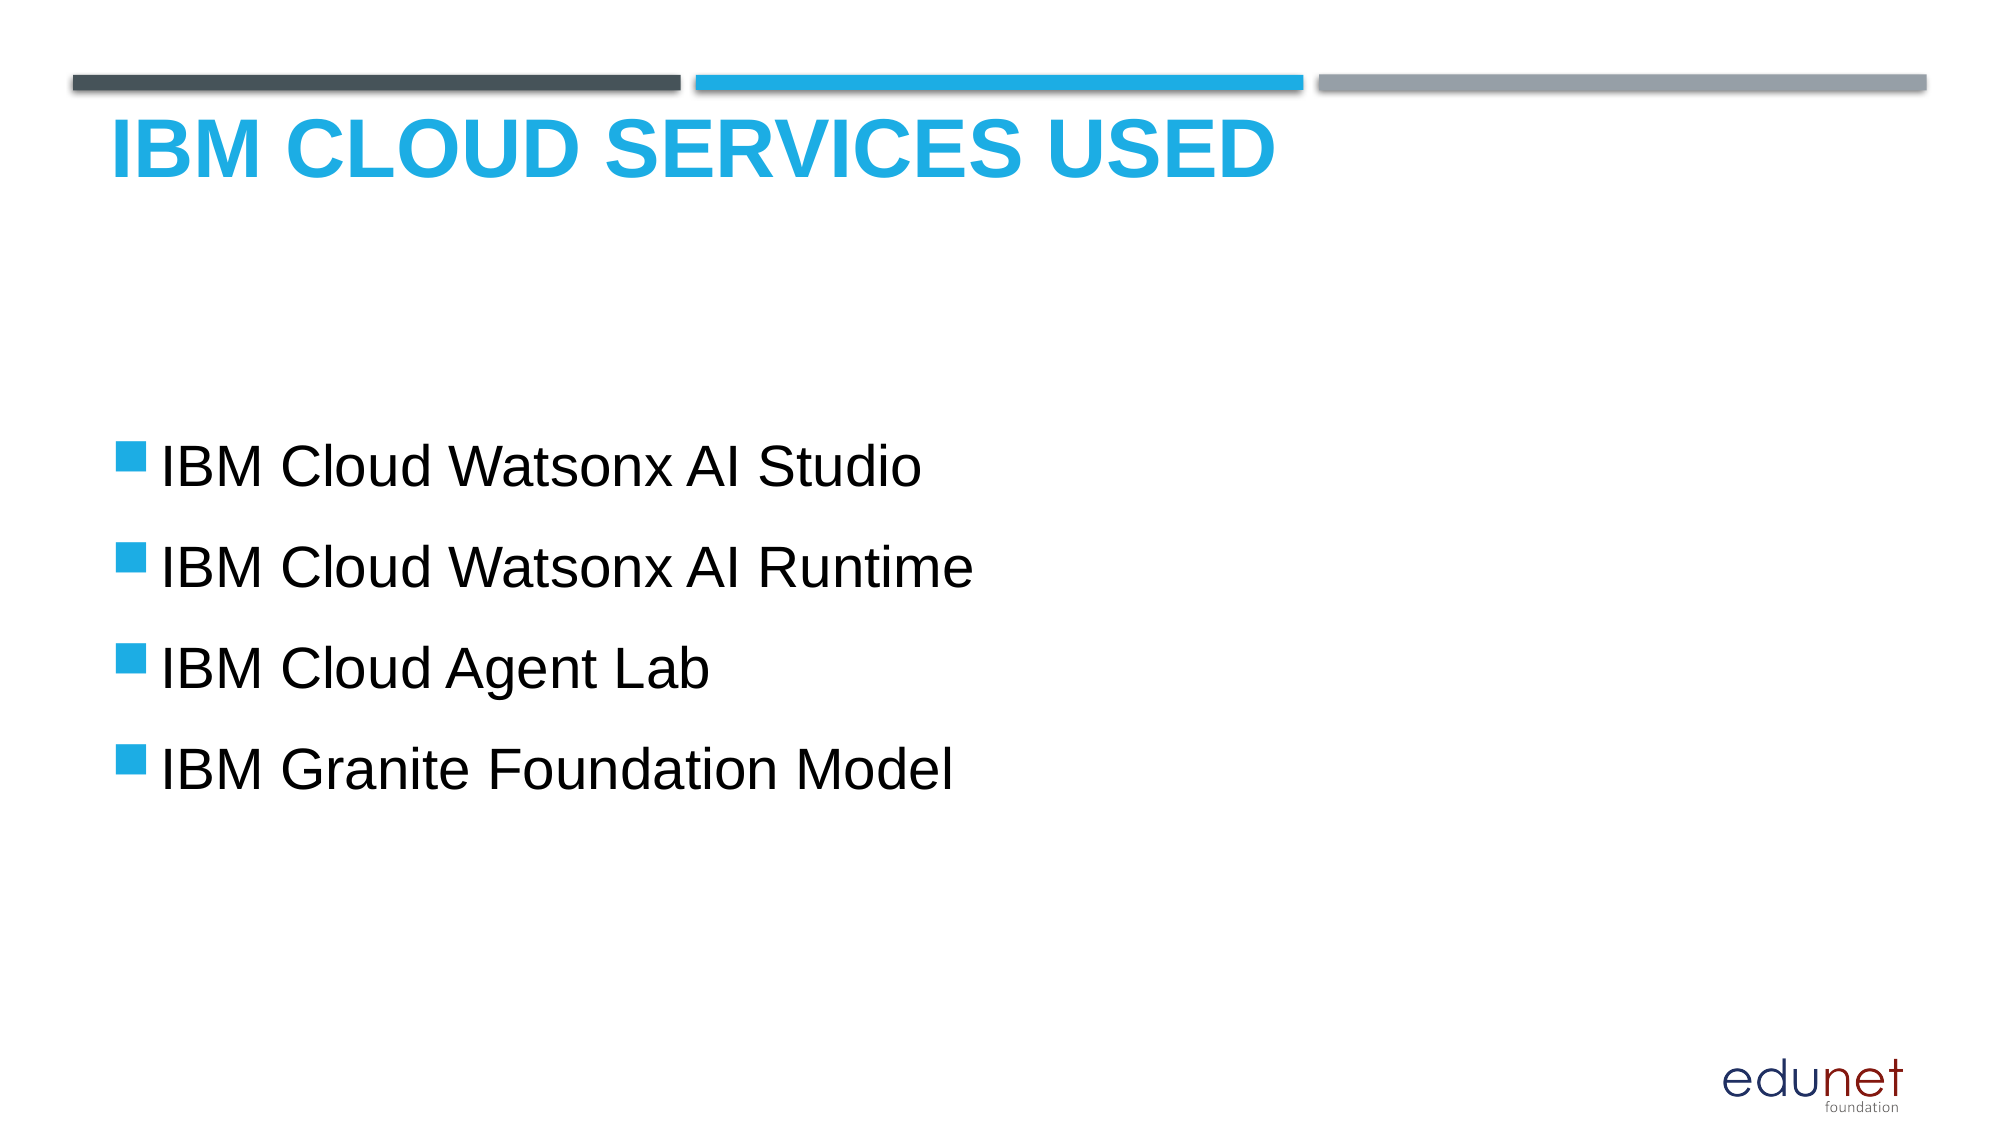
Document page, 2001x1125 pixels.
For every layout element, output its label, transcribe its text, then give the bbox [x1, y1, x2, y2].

picture [1719, 1056, 1905, 1116]
list IBM Cloud Watsonx AI Studio IBM Cloud Watsonx AI Runtime IBM Cloud Agent Lab IBM Granite Foundation Model [95, 213, 1905, 1010]
title IBM cloud services used [95, 115, 1905, 203]
